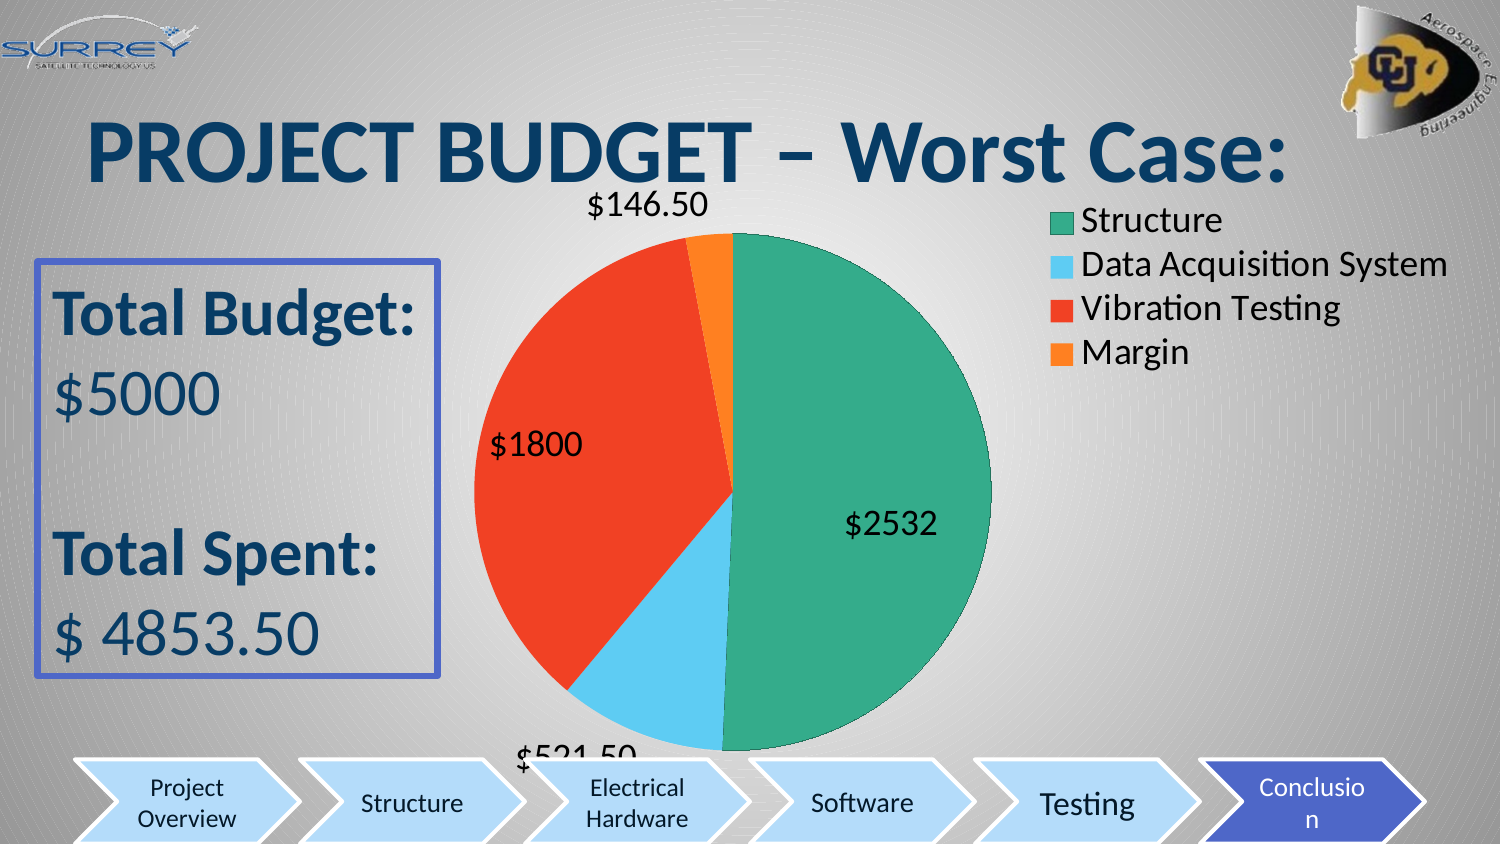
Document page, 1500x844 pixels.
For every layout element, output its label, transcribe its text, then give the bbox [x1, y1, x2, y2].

picture [0, 0, 201, 120]
picture [1341, 0, 1500, 151]
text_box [74, 759, 1426, 844]
chart [99, 184, 1488, 782]
title PROJECT BUDGET – Worst Case: [70, 75, 1421, 216]
text_box Total Budget: $5000 Total Spent: $ 4853.50 [37, 261, 94, 677]
